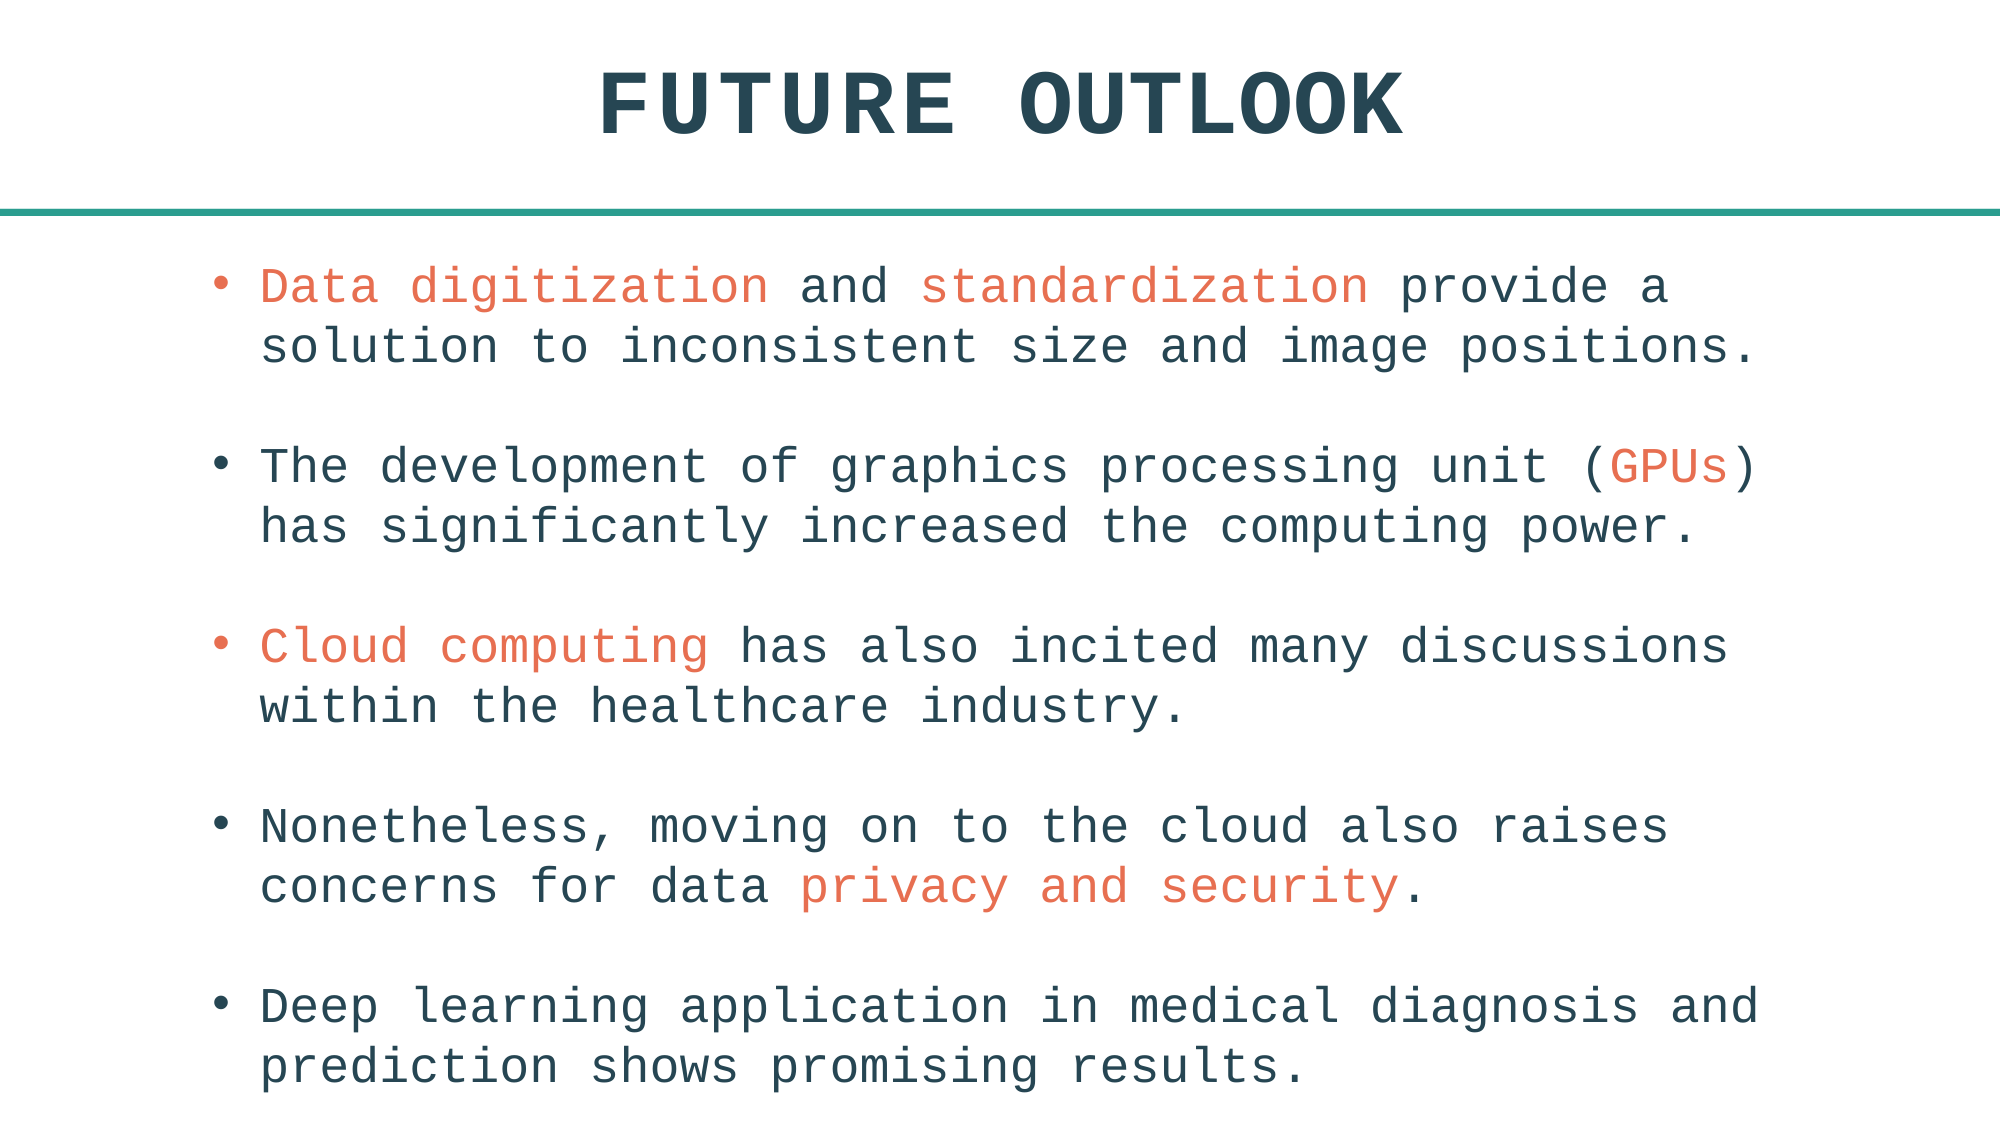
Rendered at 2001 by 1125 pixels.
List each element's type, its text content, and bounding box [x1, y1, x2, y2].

title FUTURE OUTLOOK [0, 0, 2000, 209]
text_box Data digitization and standardization provide a solution to inconsistent size and image positions. The development of graphics processing unit (GPUs) has significantly increased the computing power. Cloud computing has also incited many discussions within the healthcare industry. Nonetheless, moving on to the cloud also raises concerns for data privacy and security. Deep learning application in medical diagnosis and prediction shows promising results. [197, 244, 1803, 1100]
